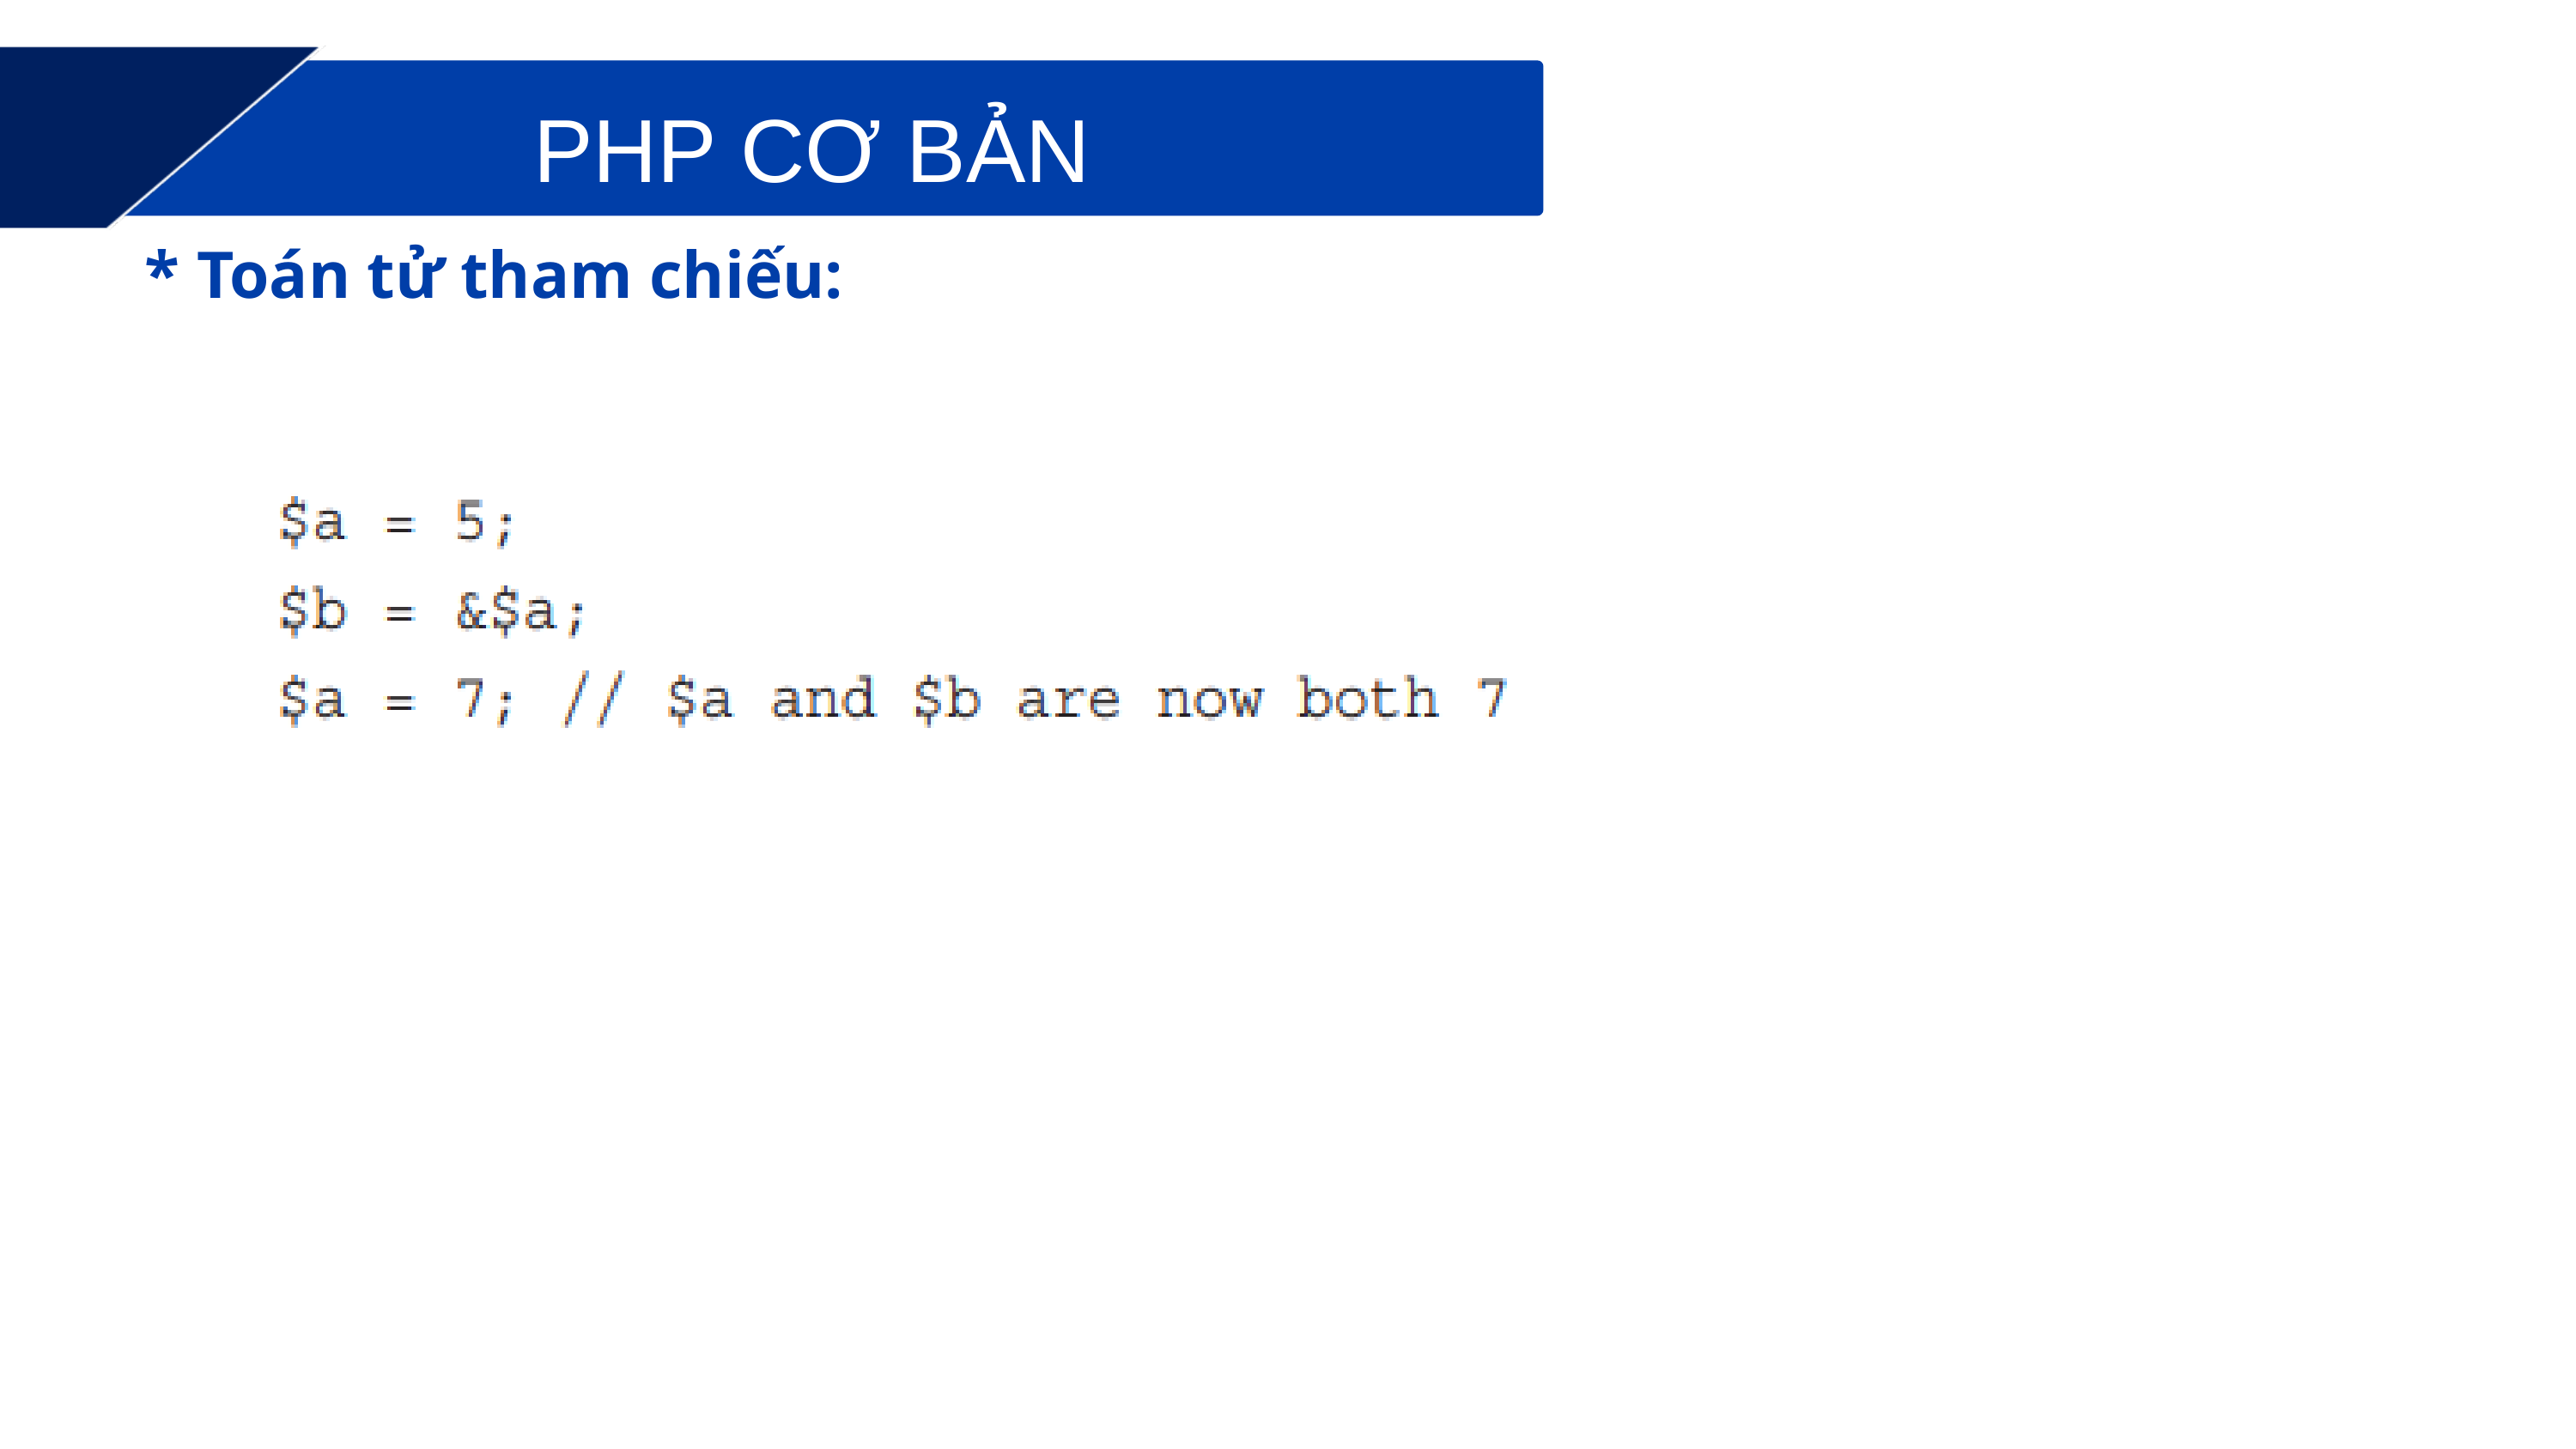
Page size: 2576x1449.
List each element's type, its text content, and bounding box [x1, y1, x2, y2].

text_box [234, 454, 1607, 792]
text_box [112, 60, 1544, 216]
text_box PHP CƠ BẢN [96, 7, 1528, 270]
text_box * Toán tử tham chiếu: [144, 221, 1697, 1449]
text_box [0, 45, 96, 231]
